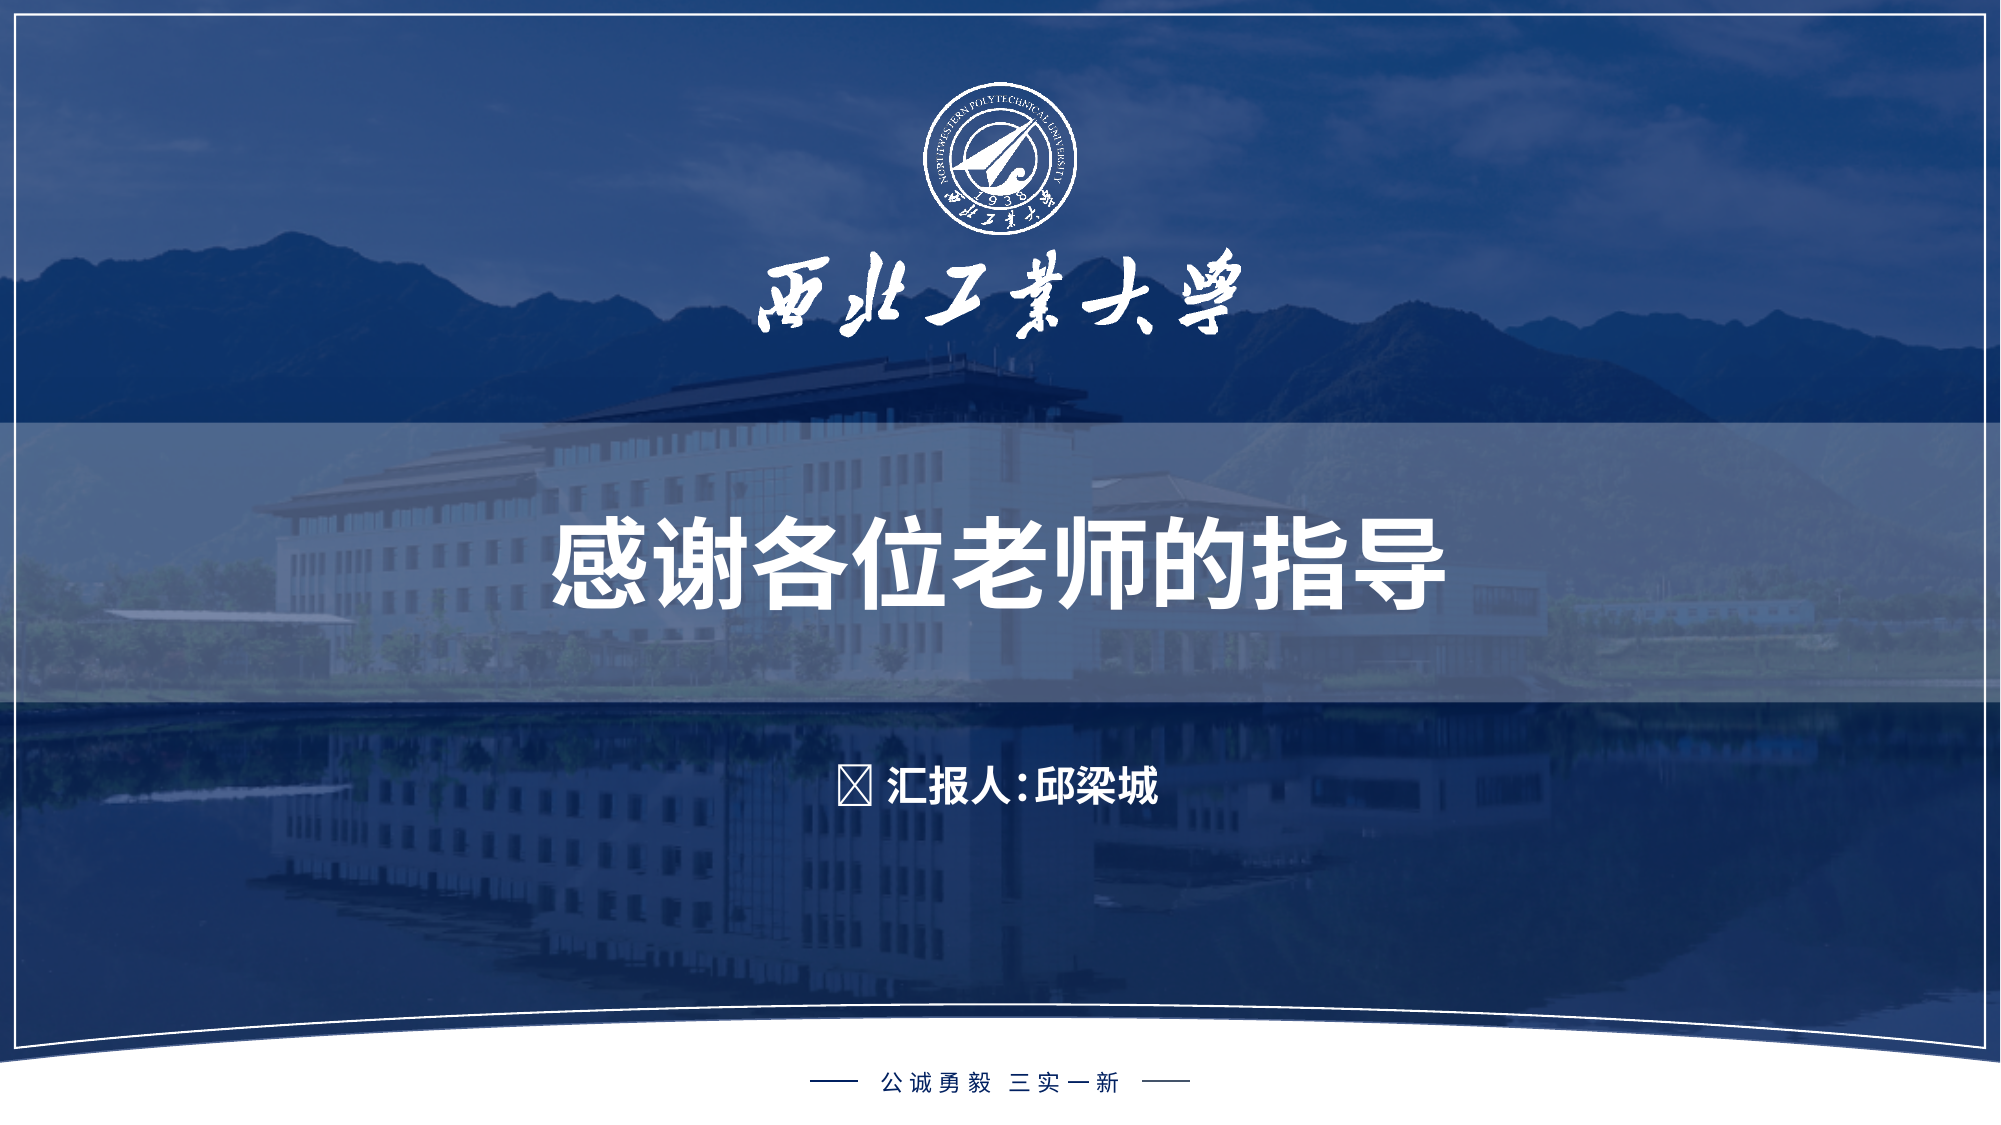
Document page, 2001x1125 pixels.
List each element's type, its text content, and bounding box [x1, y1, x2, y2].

text_box 感谢各位老师的指导 [535, 494, 1465, 629]
text_box 邱梁城 [1019, 752, 1175, 818]
picture [923, 82, 1077, 235]
text_box 汇报人： [820, 752, 1019, 817]
picture [758, 247, 1241, 339]
